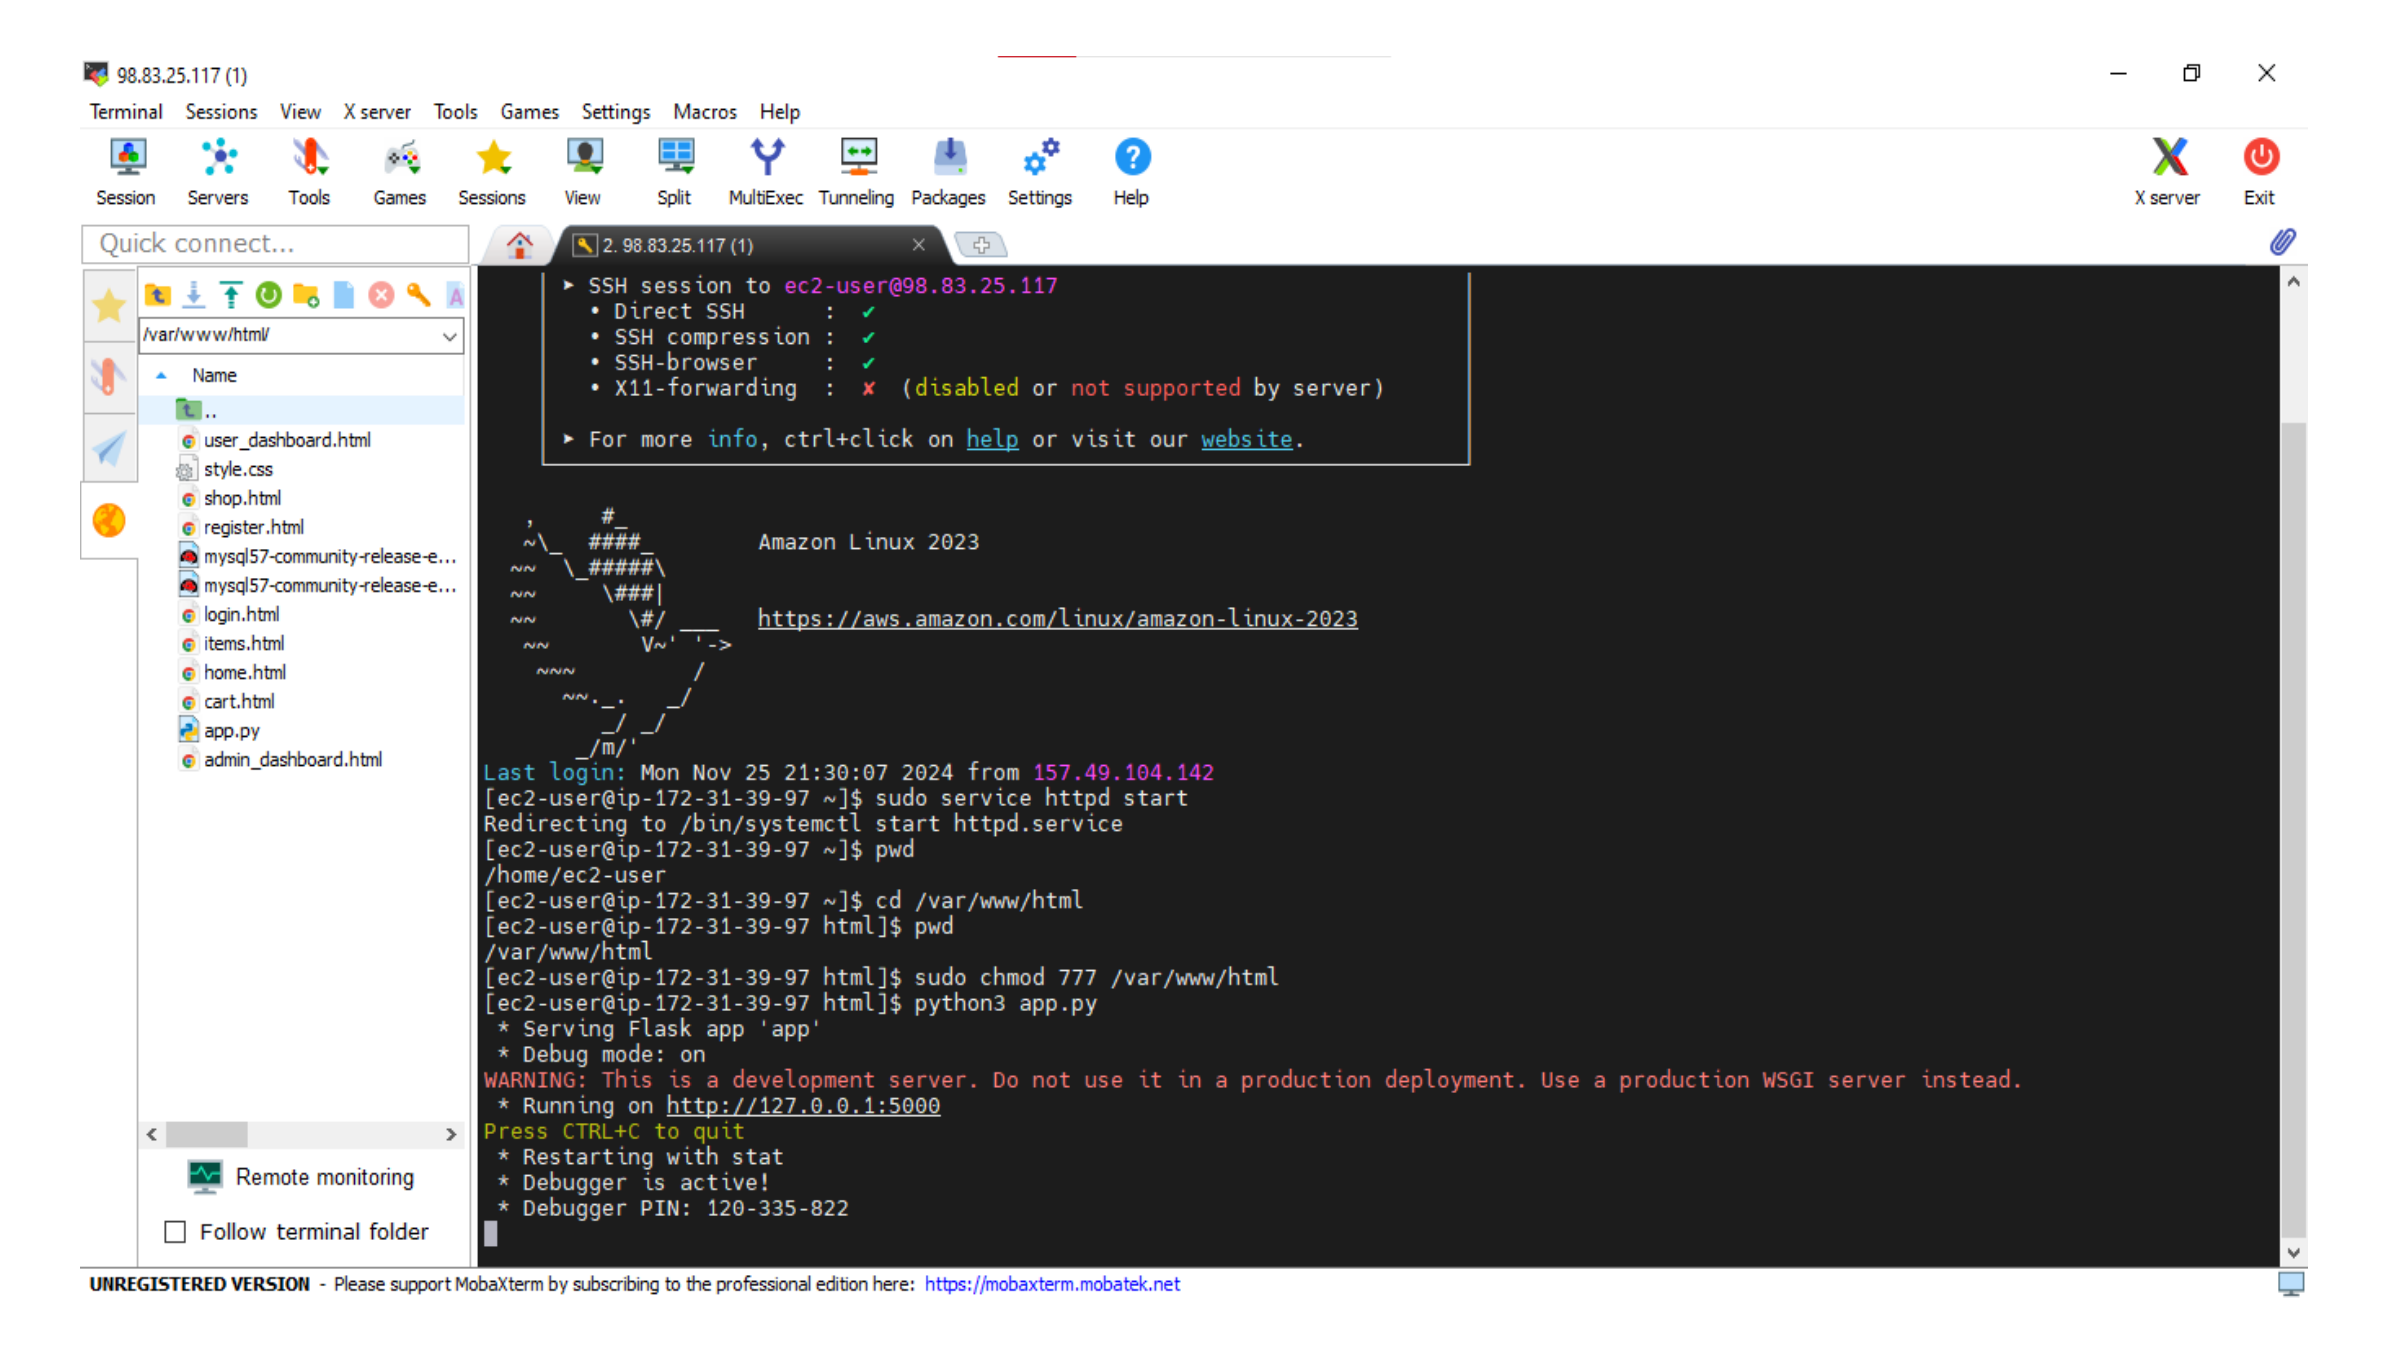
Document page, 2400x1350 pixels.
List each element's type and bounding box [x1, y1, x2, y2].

picture [80, 56, 2308, 1298]
